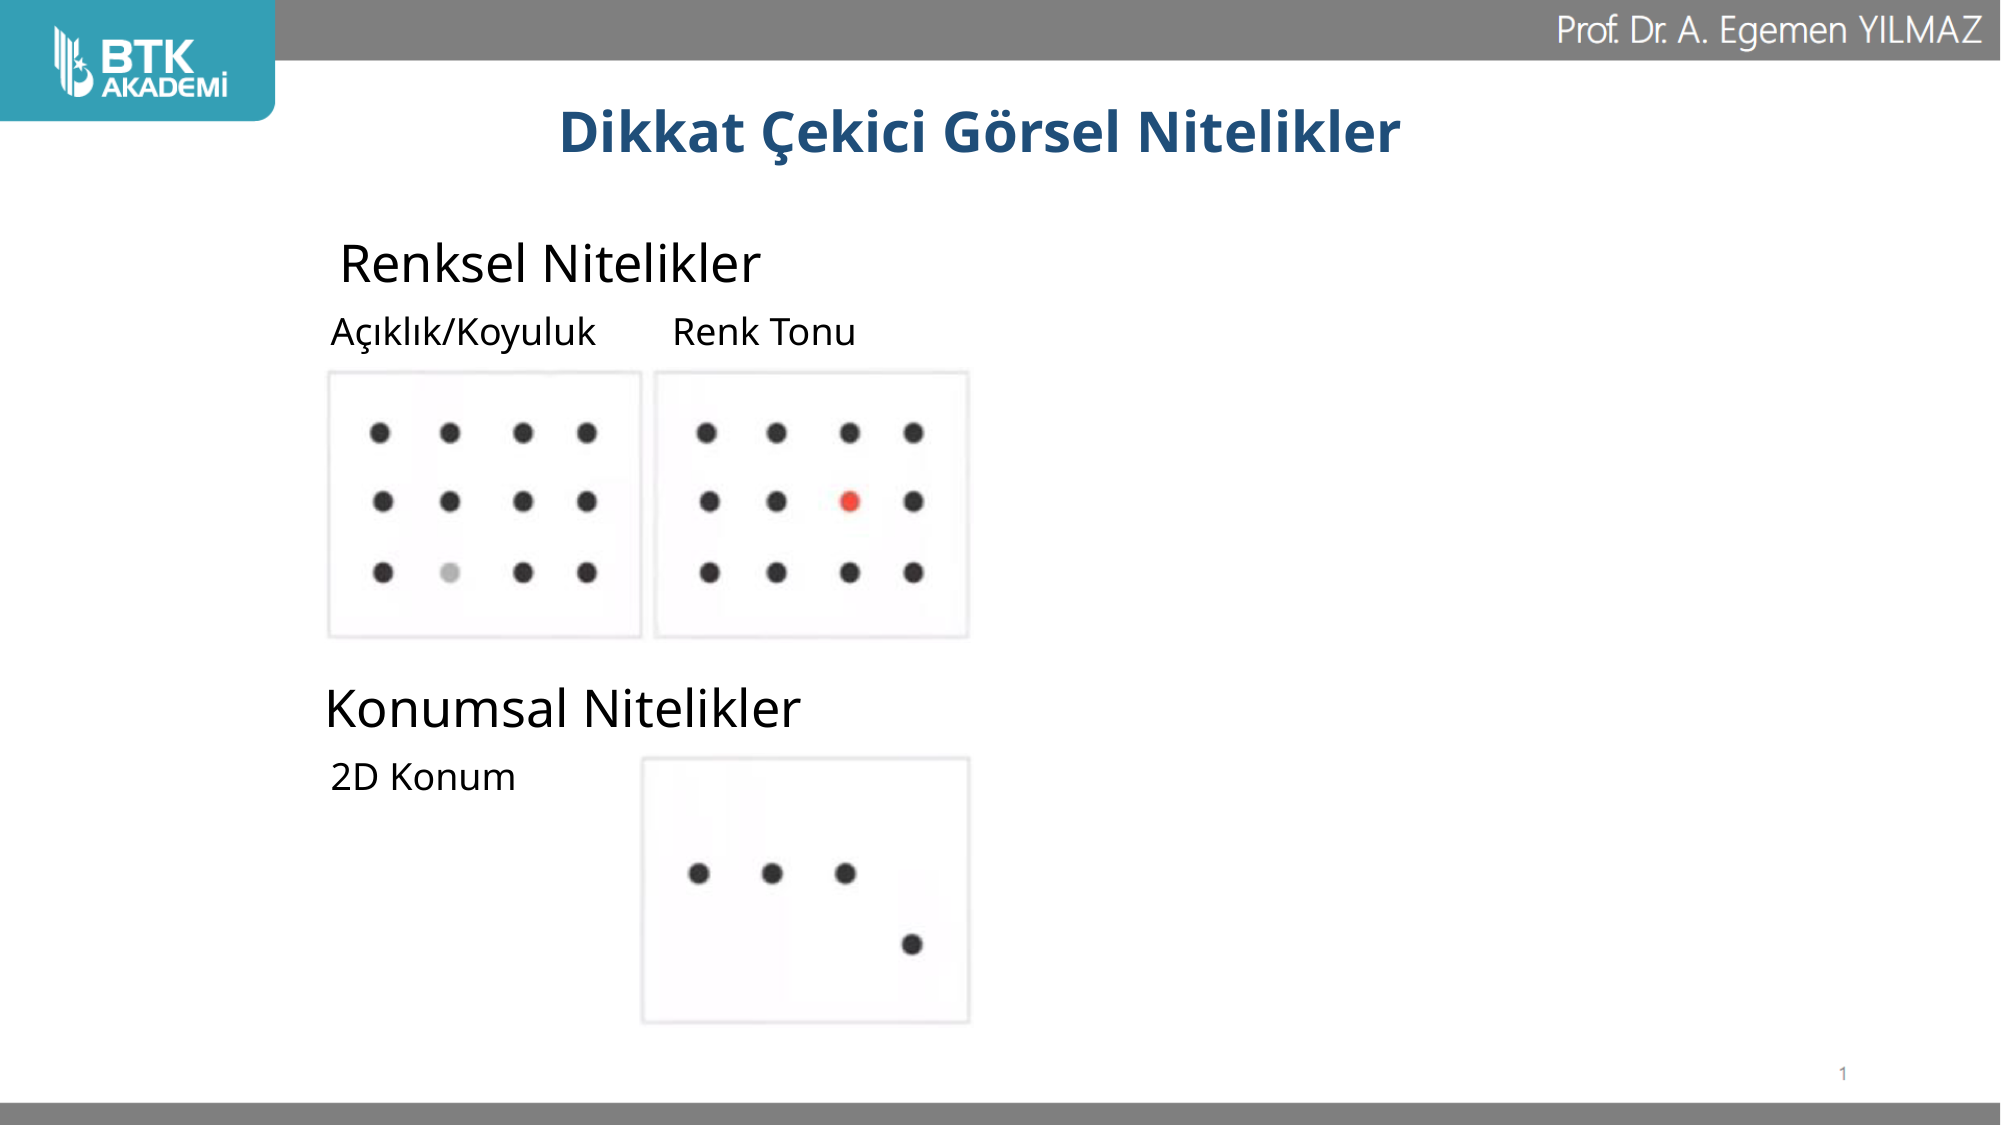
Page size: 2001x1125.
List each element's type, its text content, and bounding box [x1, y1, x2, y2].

text_box Açıklık/Koyuluk [315, 300, 612, 361]
text_box Konumsal Nitelikler [309, 655, 818, 745]
slide_number 24 [1325, 1042, 1863, 1103]
title Dikkat Çekici Görsel Nitelikler [99, 0, 1863, 172]
text_box 2D Konum [315, 745, 532, 806]
text_box Renk Tonu [657, 300, 872, 361]
picture [0, 0, 2001, 1125]
list Renksel Nitelikler [324, 210, 1694, 1014]
